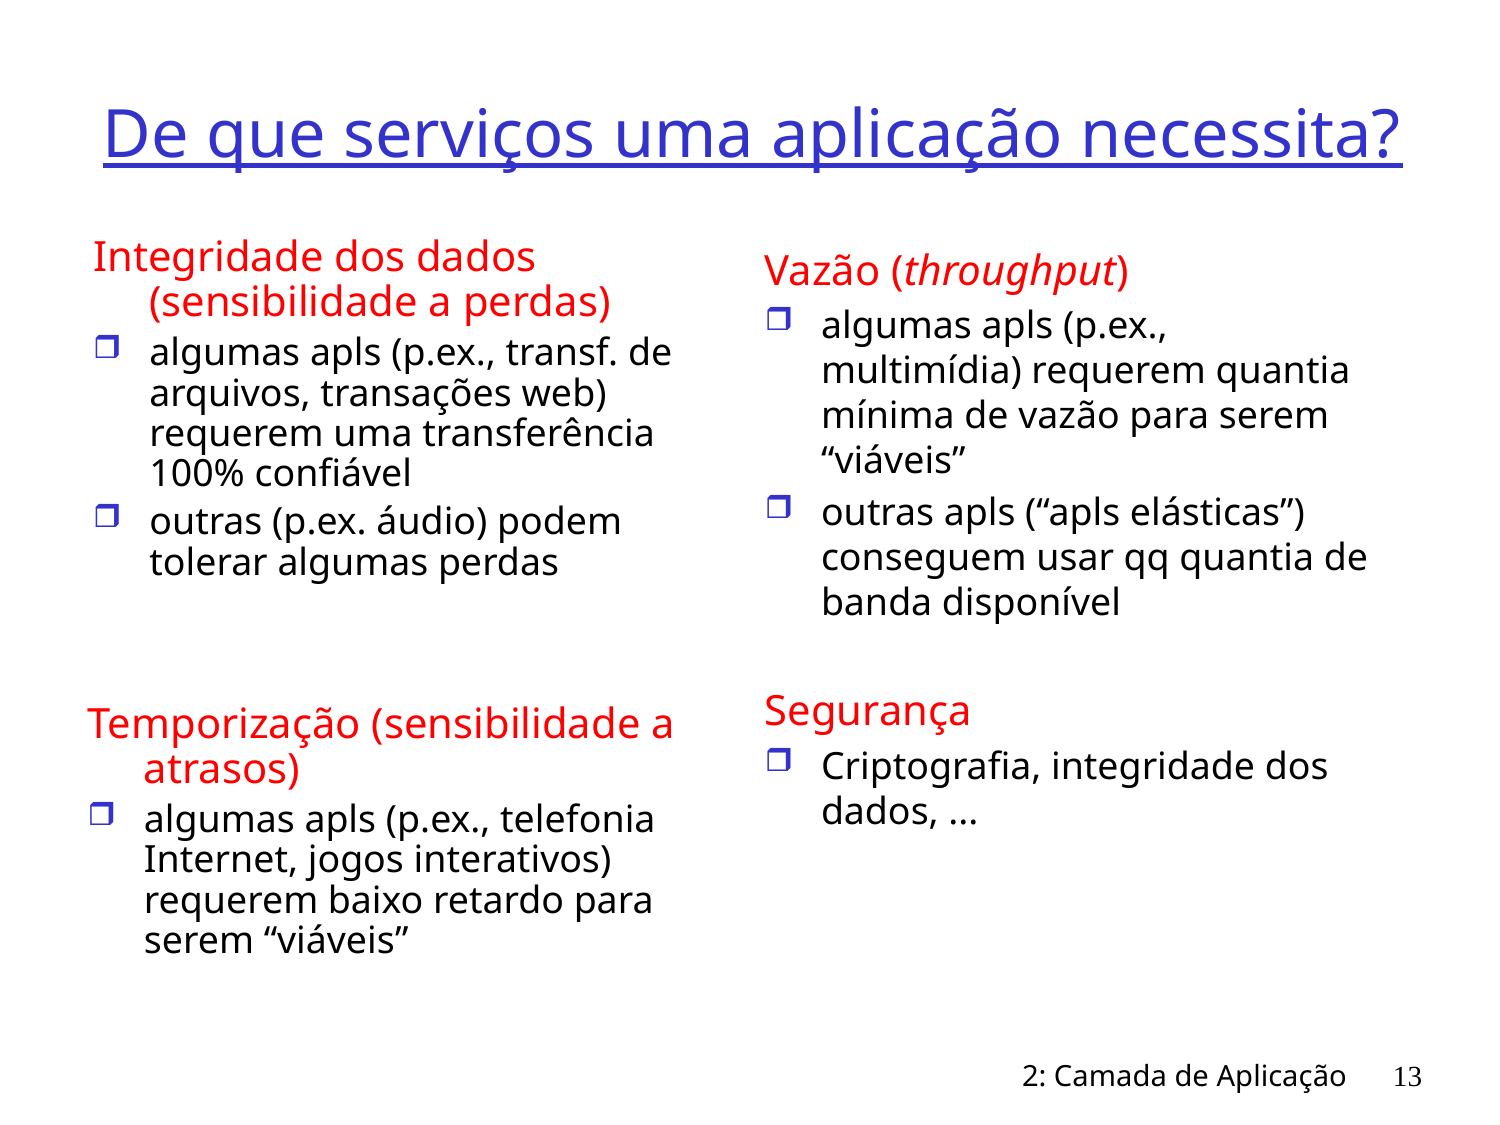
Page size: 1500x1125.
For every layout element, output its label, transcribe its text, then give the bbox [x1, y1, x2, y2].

slide_number 13 [1362, 1049, 1438, 1125]
list Temporização (sensibilidade a atrasos) algumas apls (p.ex., telefonia Internet, jogos interativos) requerem baixo retardo para serem “viáveis” [72, 694, 698, 999]
text_box Vazão (throughput) algumas apls (p.ex., multimídia) requerem quantia mínima de vazão para serem “viáveis” outras apls (“apls elásticas”) conseguem usar qq quantia de banda disponível Segurança Criptografia, integridade dos dados, ... [750, 235, 1388, 602]
title De que serviços uma aplicação necessita? [87, 37, 1451, 226]
list Integridade dos dados (sensibilidade a perdas) algumas apls (p.ex., transf. de arquivos, transações web) requerem uma transferência 100% confiável outras (p.ex. áudio) podem tolerar algumas perdas [77, 227, 716, 594]
footer 2: Camada de Aplicação [887, 1049, 1362, 1125]
